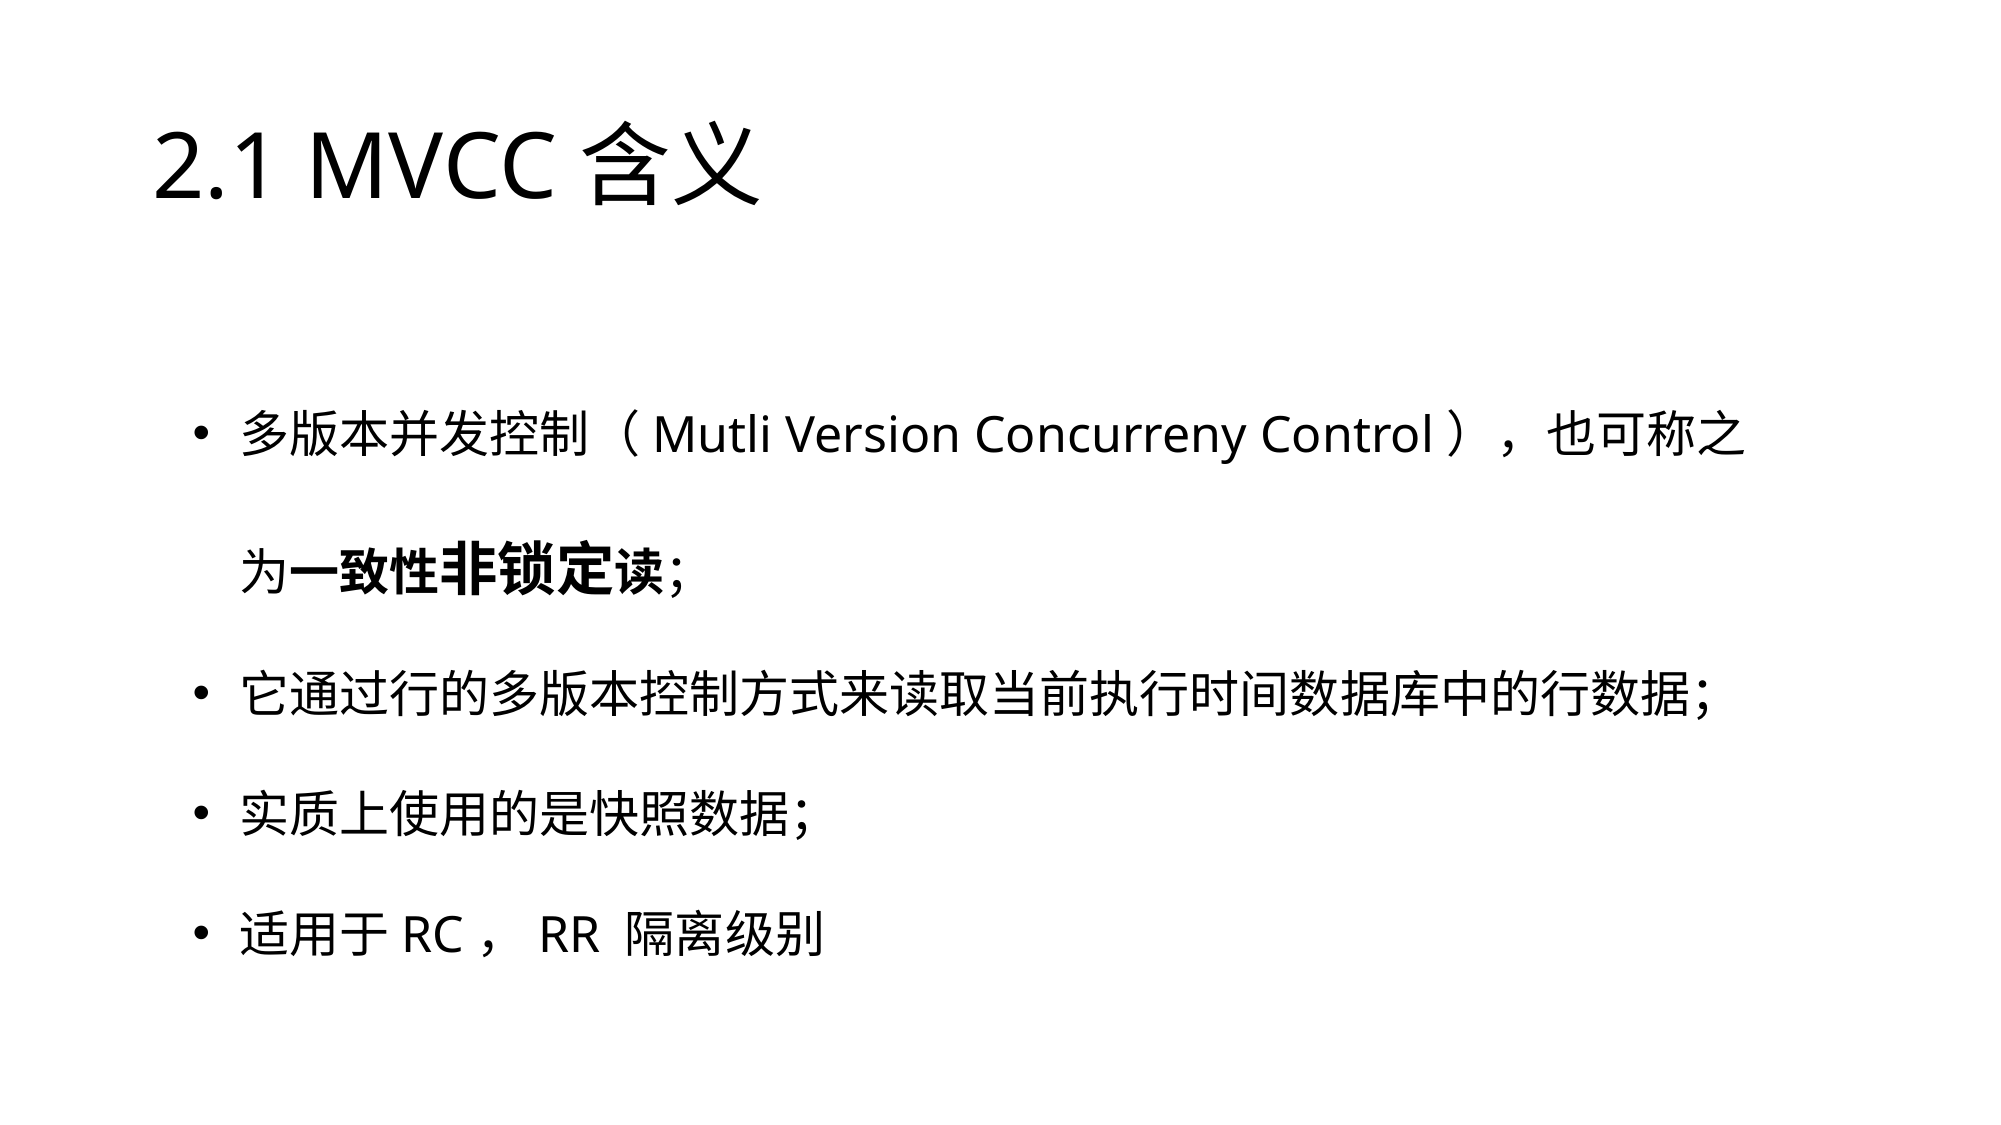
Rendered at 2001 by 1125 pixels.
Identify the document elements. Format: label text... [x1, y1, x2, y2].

title 2.1 MVCC含义 [137, 59, 1863, 278]
text_box 多版本并发控制（Mutli Version Concurreny Control），也可称之为一致性非锁定读； 它通过行的多版本控制方式来读取当前执行时间数据库中的行数据； 实质上使用的是快照数据； 适用于RC，RR 隔离级别 [177, 334, 1761, 970]
